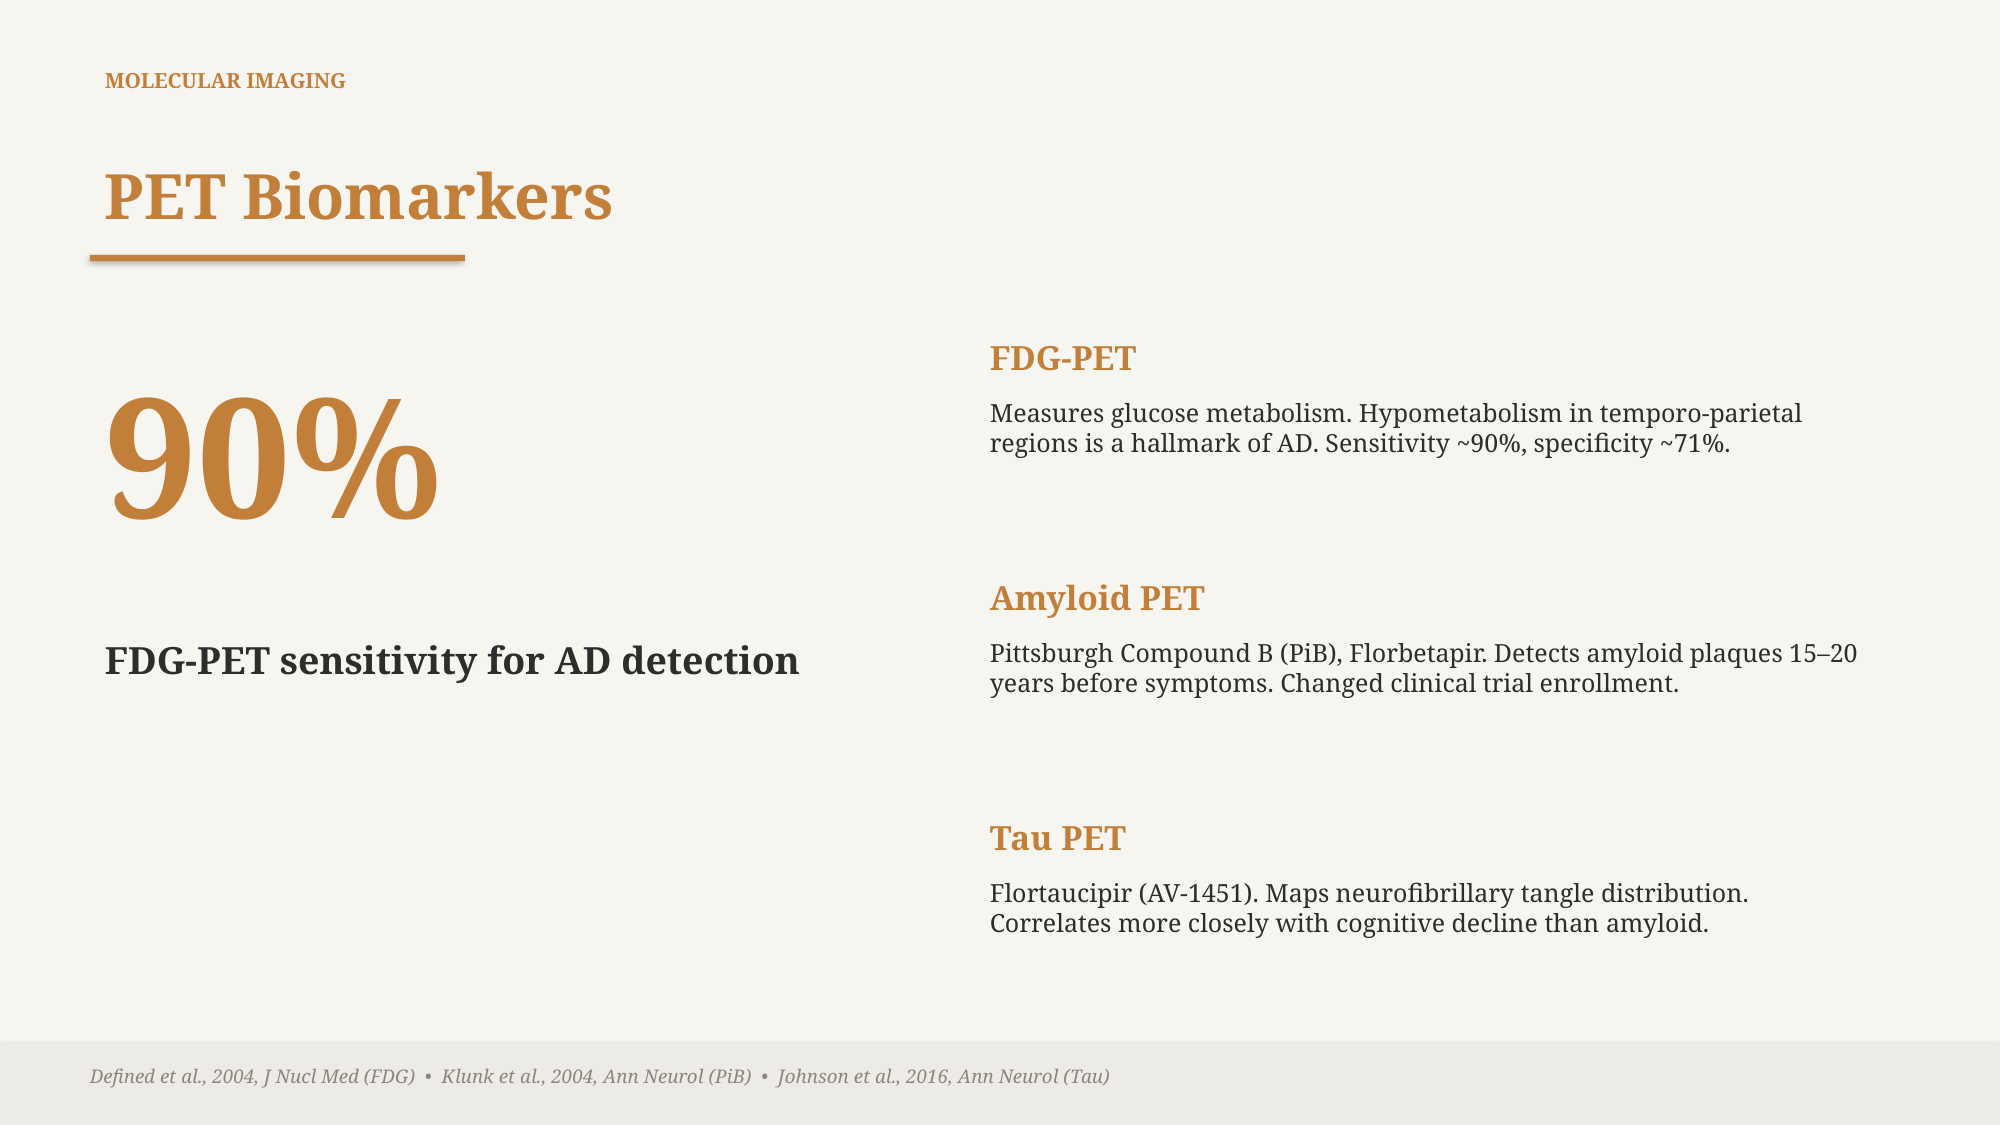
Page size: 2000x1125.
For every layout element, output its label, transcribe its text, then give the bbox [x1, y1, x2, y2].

text_box PET Biomarkers [89, 149, 1890, 240]
text_box [89, 254, 466, 262]
text_box Pittsburgh Compound B (PiB), Florbetapir. Detects amyloid plaques 15–20 years before symptoms. Changed clinical trial enrollment. [974, 629, 1875, 780]
text_box [0, 1042, 2000, 1125]
text_box Amyloid PET [974, 569, 1875, 629]
text_box Tau PET [974, 809, 1875, 869]
text_box 90% [89, 344, 840, 629]
text_box FDG-PET sensitivity for AD detection [89, 629, 840, 705]
text_box MOLECULAR IMAGING [89, 59, 540, 105]
text_box Flortaucipir (AV-1451). Maps neurofibrillary tangle distribution. Correlates more closely with cognitive decline than amyloid. [974, 869, 1875, 1020]
text_box FDG-PET [974, 329, 1875, 389]
text_box Measures glucose metabolism. Hypometabolism in temporo-parietal regions is a hallmark of AD. Sensitivity ~90%, specificity ~71%. [974, 389, 1875, 540]
text_box Defined et al., 2004, J Nucl Med (FDG) • Klunk et al., 2004, Ann Neurol (PiB) • Johnson et al., 2016, Ann Neurol (Tau) [74, 1057, 1925, 1110]
